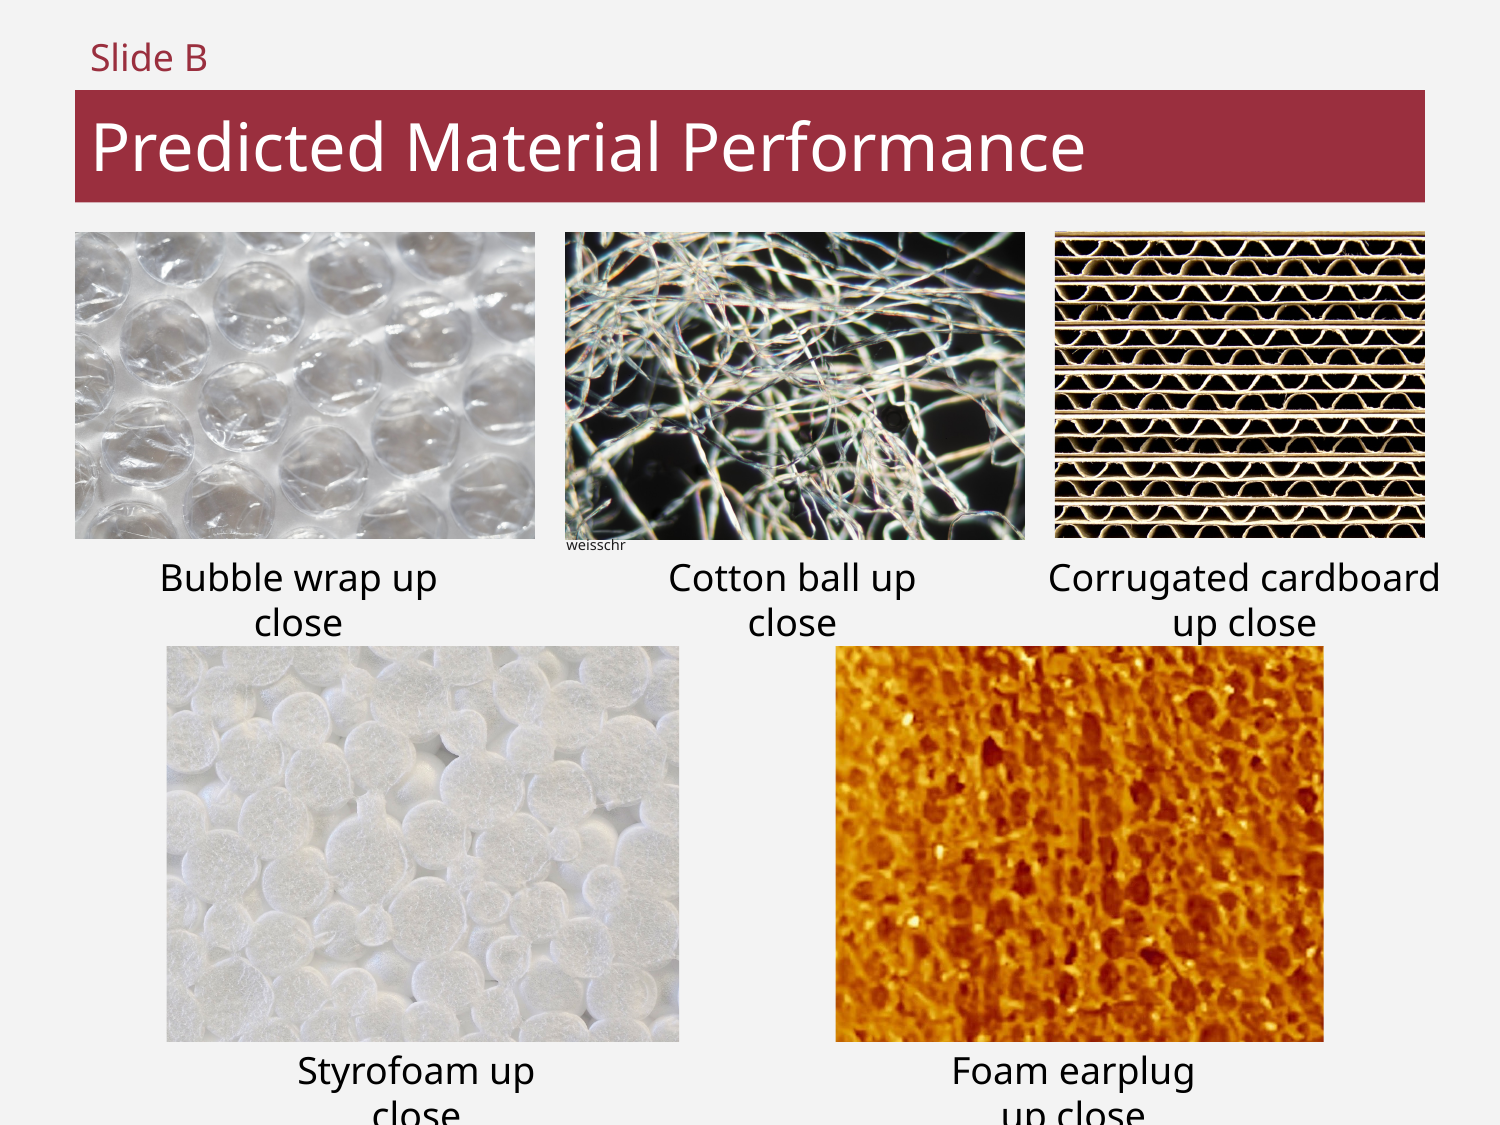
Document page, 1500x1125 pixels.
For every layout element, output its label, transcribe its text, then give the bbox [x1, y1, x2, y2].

picture [1054, 231, 1426, 539]
text_box Corrugated cardboard up close [1032, 538, 1457, 617]
picture [835, 646, 1324, 1043]
text_box Cotton ball up close [645, 549, 940, 617]
text_box Foam earplug up close [908, 1051, 1239, 1110]
text_box Bubble wrap up close [143, 546, 454, 617]
title Predicted Material Performance [75, 90, 1425, 203]
picture [564, 232, 1025, 540]
text_box Styrofoam up close [269, 1051, 564, 1110]
subtitle Slide B [75, 12, 592, 90]
picture [74, 232, 535, 539]
text_box weisschr [551, 520, 653, 563]
picture [166, 646, 680, 1043]
